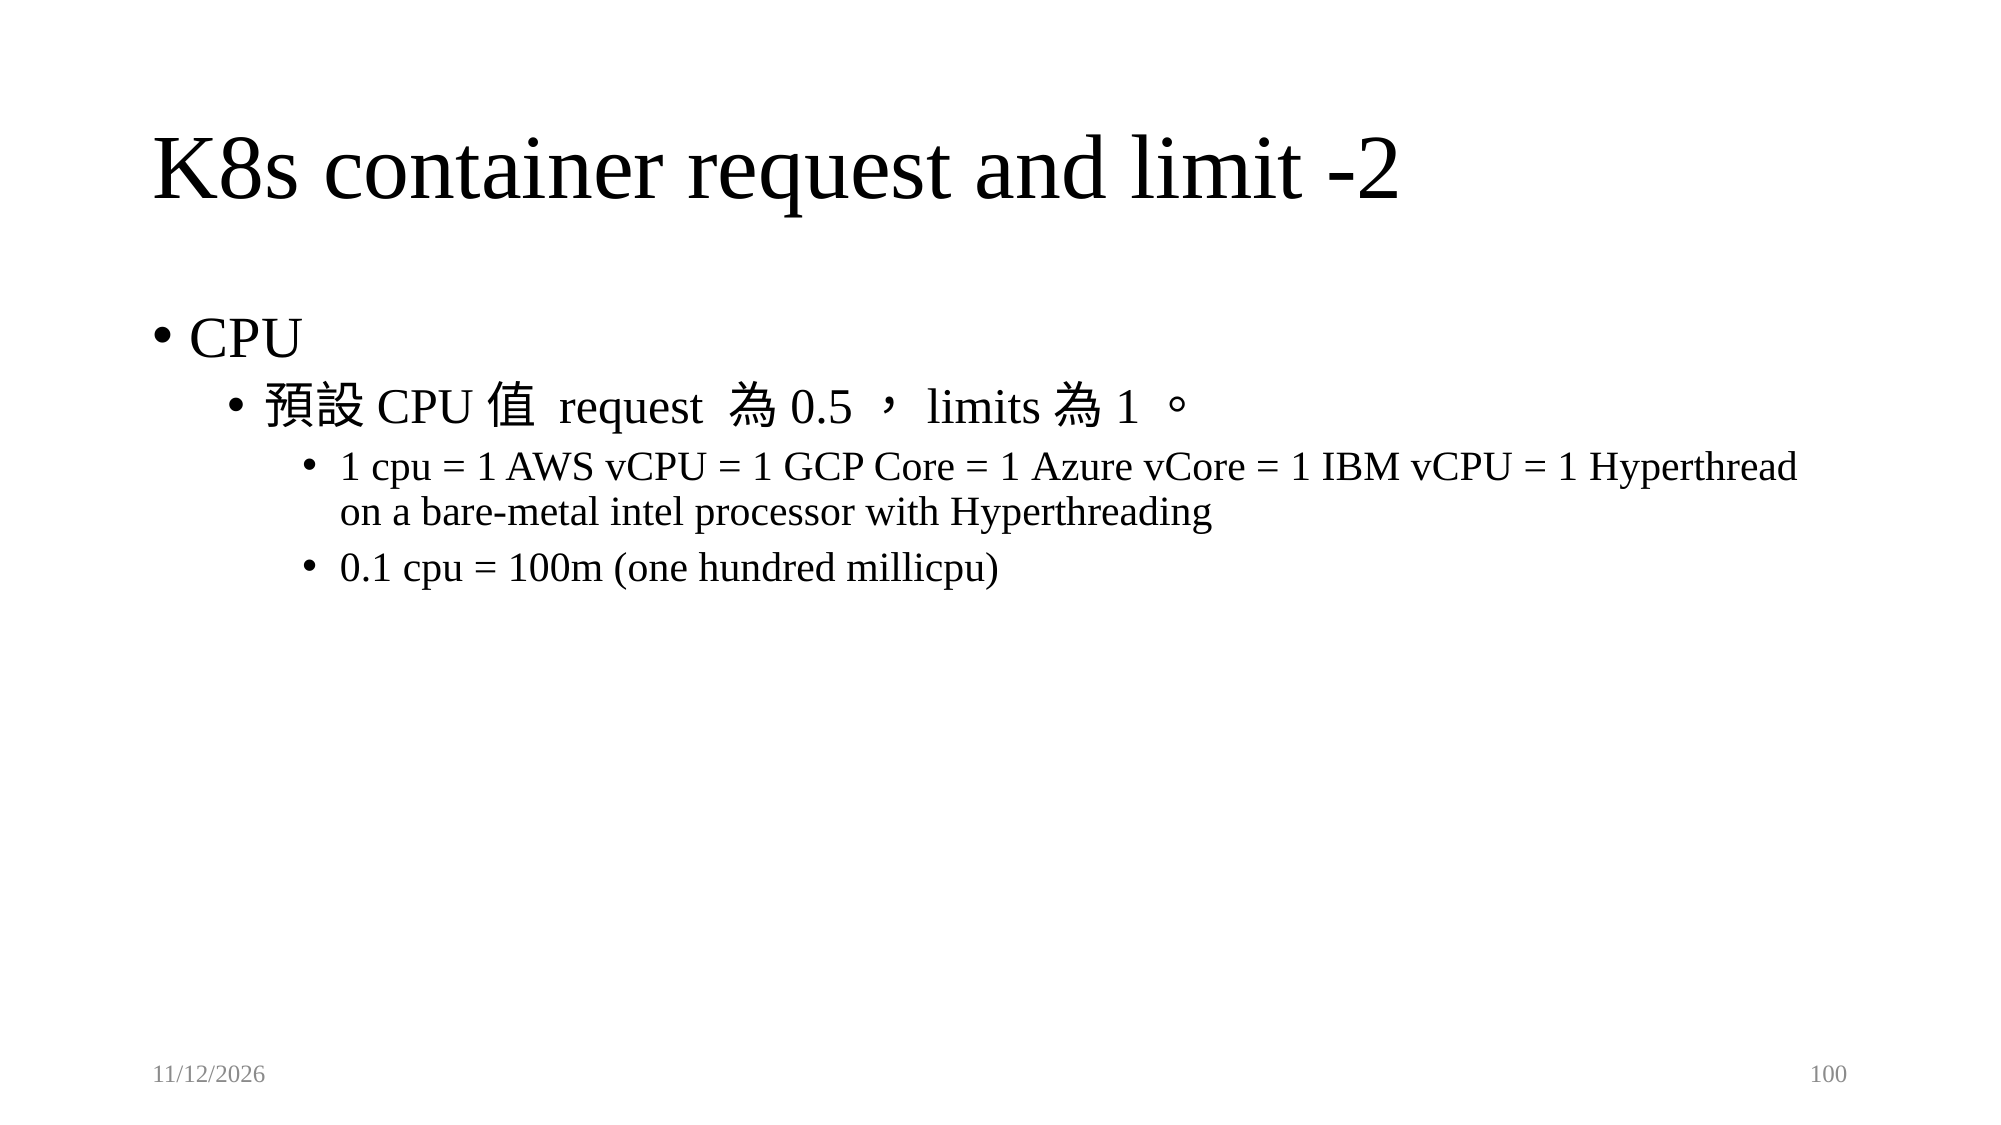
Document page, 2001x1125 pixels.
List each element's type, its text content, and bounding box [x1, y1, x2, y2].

slide_number 100 [1412, 1042, 1863, 1103]
list CPU 預設CPU值 request 為0.5，limits為1。 1 cpu = 1 AWS vCPU = 1 GCP Core = 1 Azure vCore = 1 IBM vCPU = 1 Hyperthread on a bare-metal intel processor with Hyperthreading 0.1 cpu = 100m (one hundred millicpu) [137, 299, 1863, 1014]
title K8s container request and limit -2 [137, 59, 1863, 278]
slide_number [137, 1042, 588, 1103]
